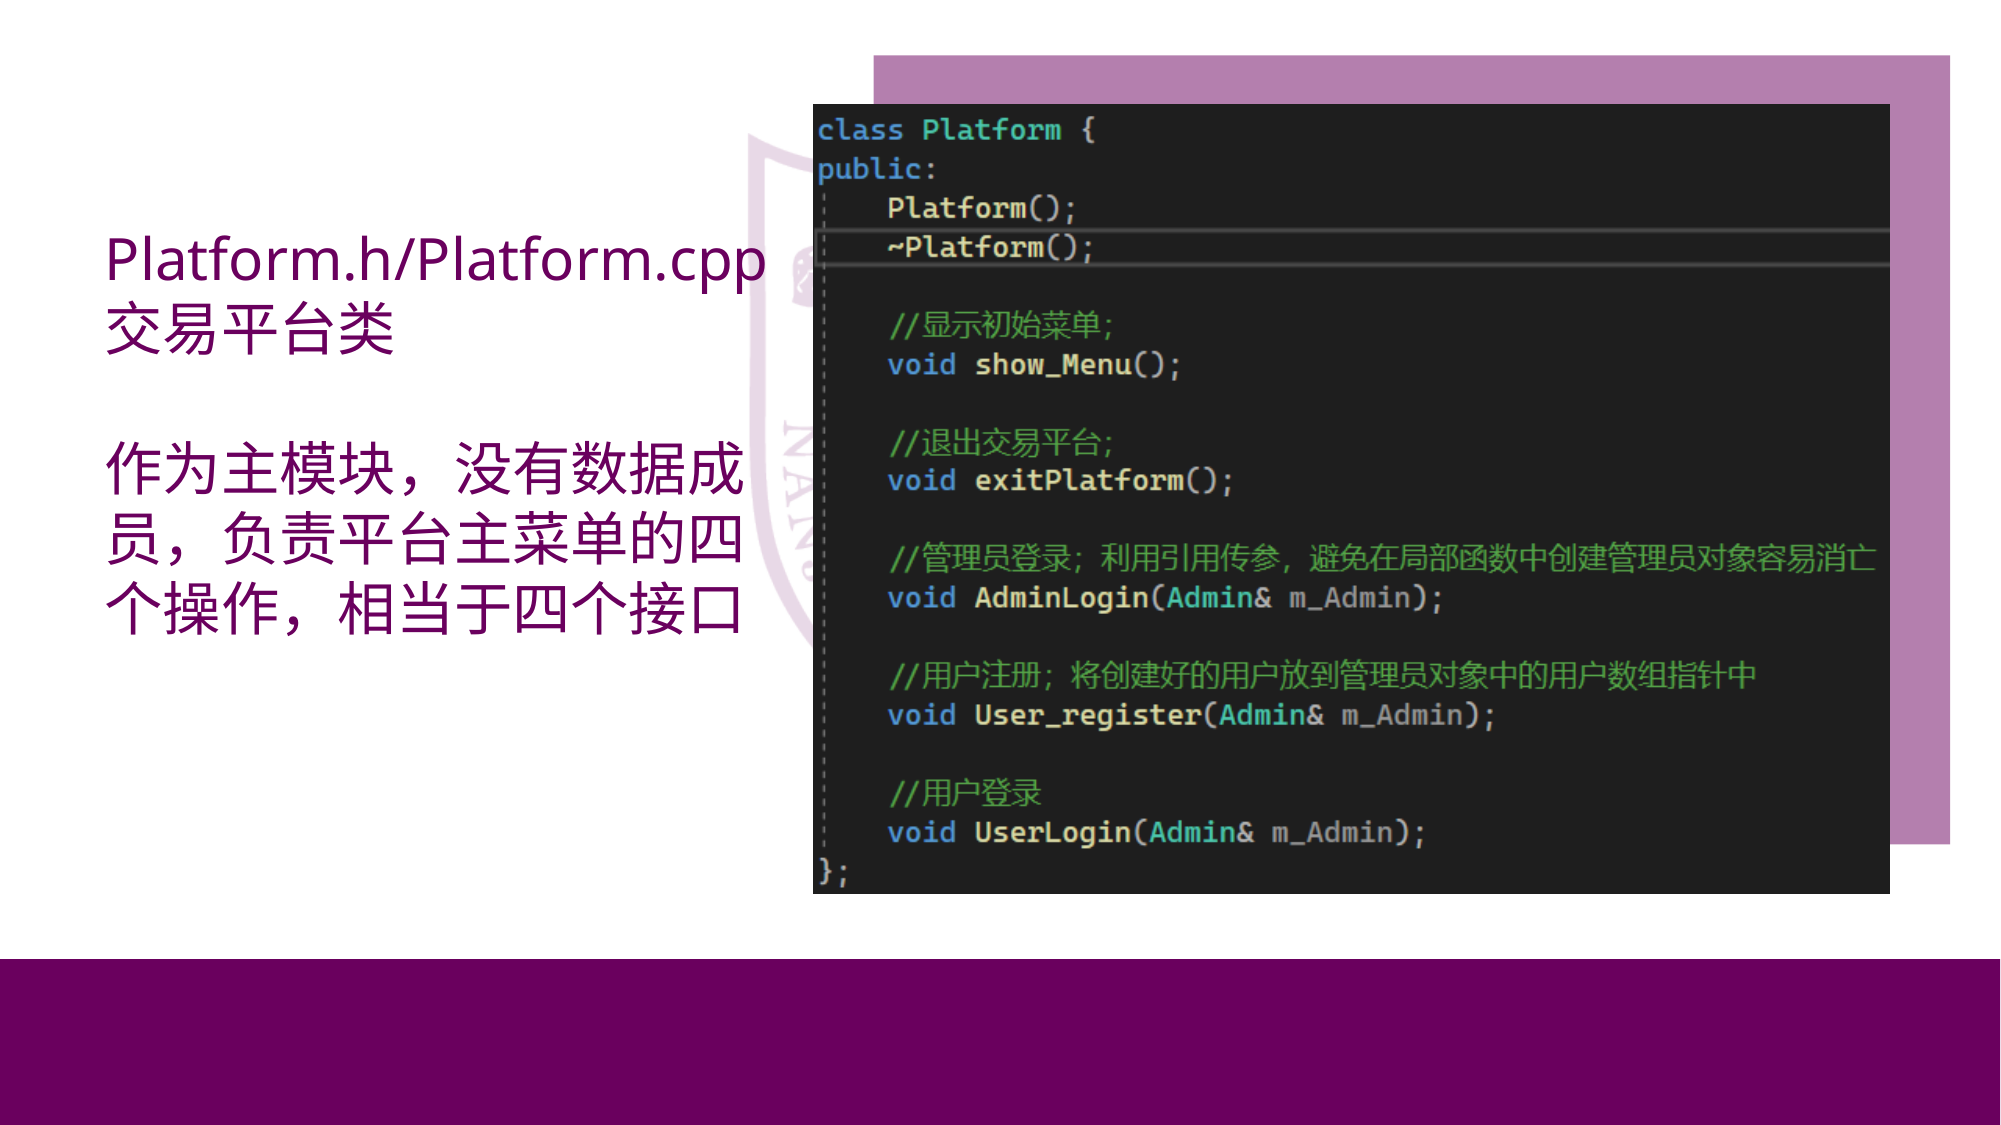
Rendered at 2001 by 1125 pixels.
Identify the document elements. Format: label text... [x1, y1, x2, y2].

picture [812, 104, 1890, 894]
text_box Platform.h/Platform.cpp 交易平台类 作为主模块，没有数据成员，负责平台主菜单的四个操作，相当于四个接口 [89, 215, 792, 650]
text_box [873, 54, 1951, 845]
